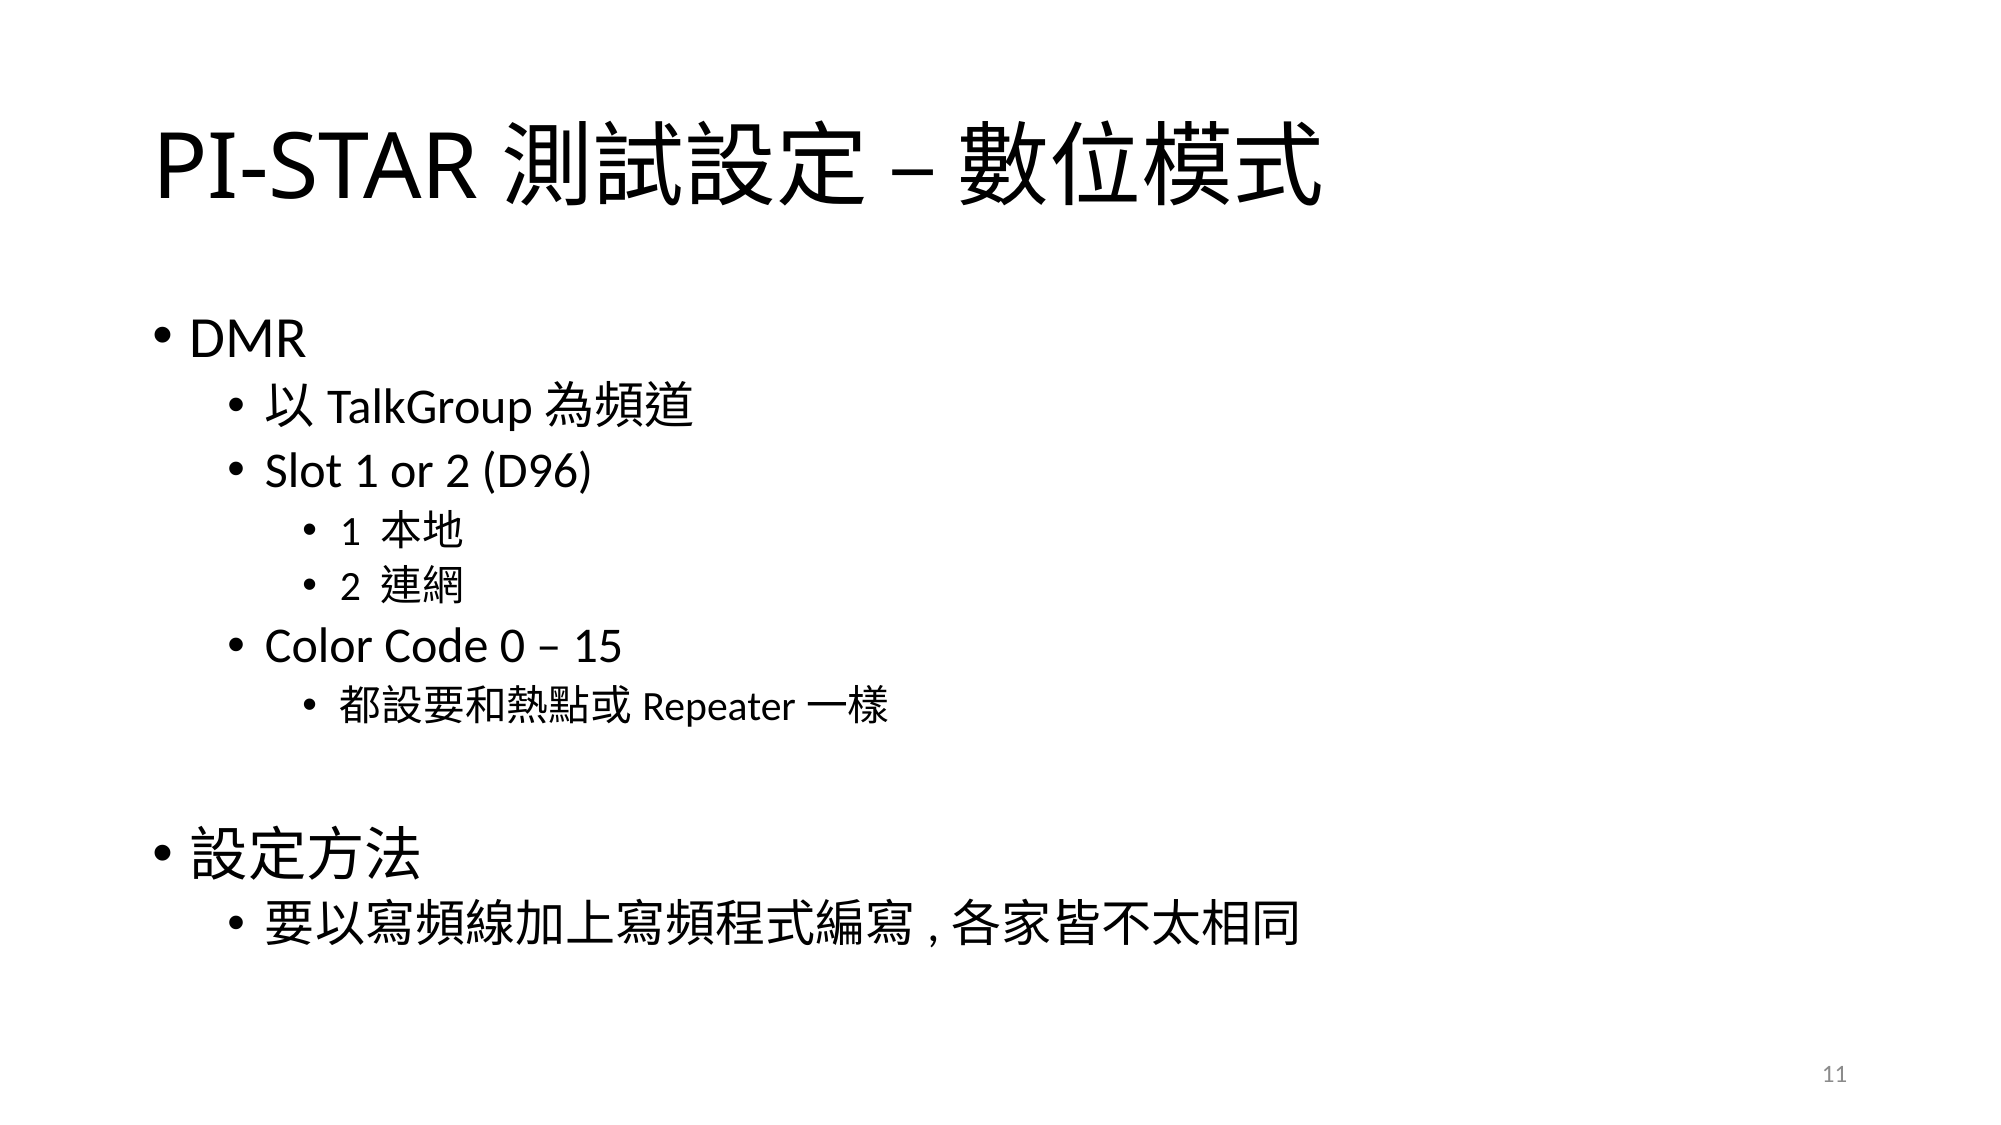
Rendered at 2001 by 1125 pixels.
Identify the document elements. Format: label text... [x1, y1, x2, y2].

slide_number 11 [1412, 1042, 1863, 1103]
list DMR 以TalkGroup為頻道 Slot 1 or 2 (D96) 1 本地 2 連網 Color Code 0 – 15 都設要和熱點或Repeater一樣 設定方法 要以寫頻線加上寫頻程式編寫,各家皆不太相同 [137, 299, 1863, 1014]
title PI-STAR測試設定 – 數位模式 [137, 59, 1863, 278]
